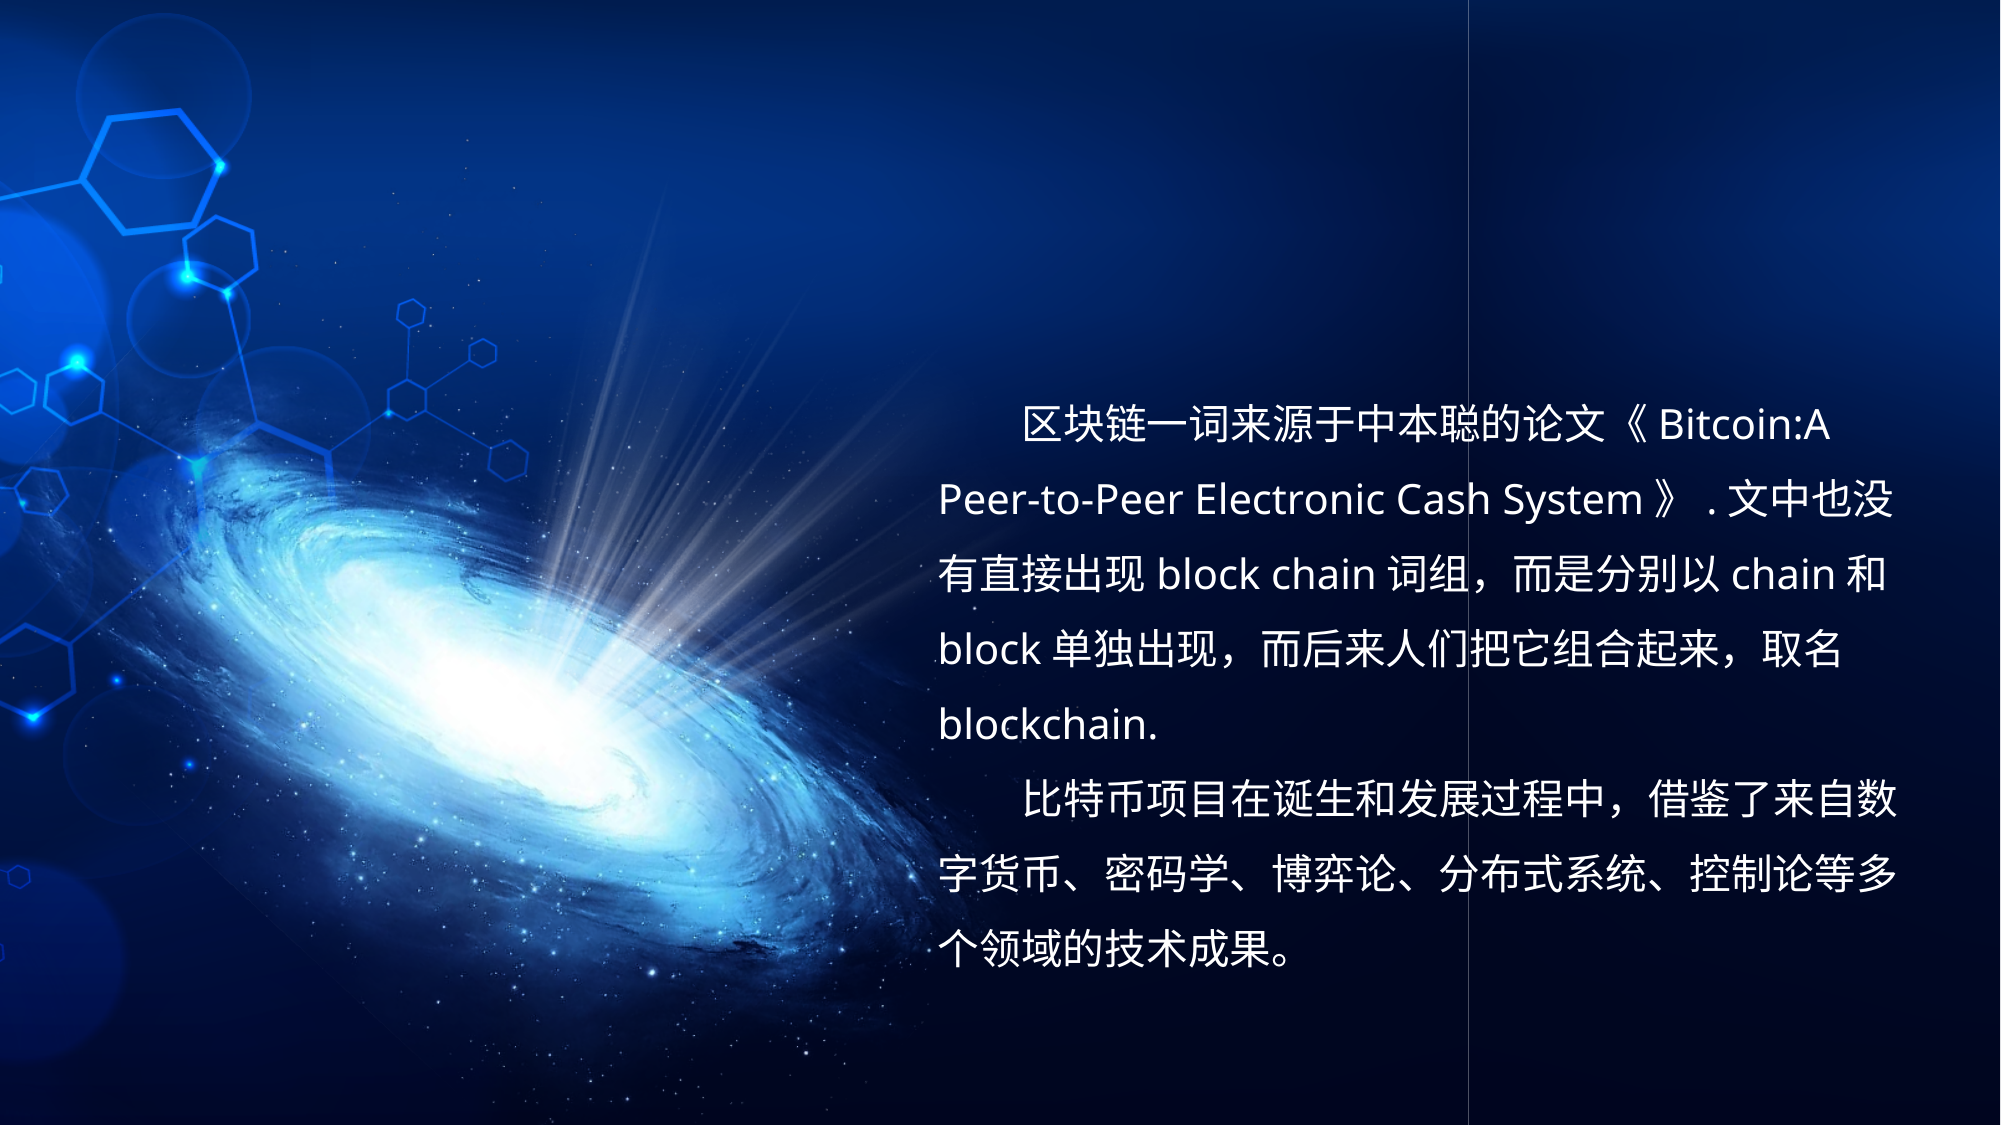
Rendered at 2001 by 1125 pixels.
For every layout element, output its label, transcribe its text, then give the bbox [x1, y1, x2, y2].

text_box 区块链一词来源于中本聪的论文《Bitcoin:A Peer-to-Peer Electronic Cash System》.文中也没有直接出现block chain词组，而是分别以chain和block单独出现，而后来人们把它组合起来，取名blockchain. 比特币项目在诞生和发展过程中，借鉴了来自数字货币、密码学、博弈论、分布式系统、控制论等多个领域的技术成果。 [1054, 365, 1923, 981]
picture [0, 0, 2001, 1125]
